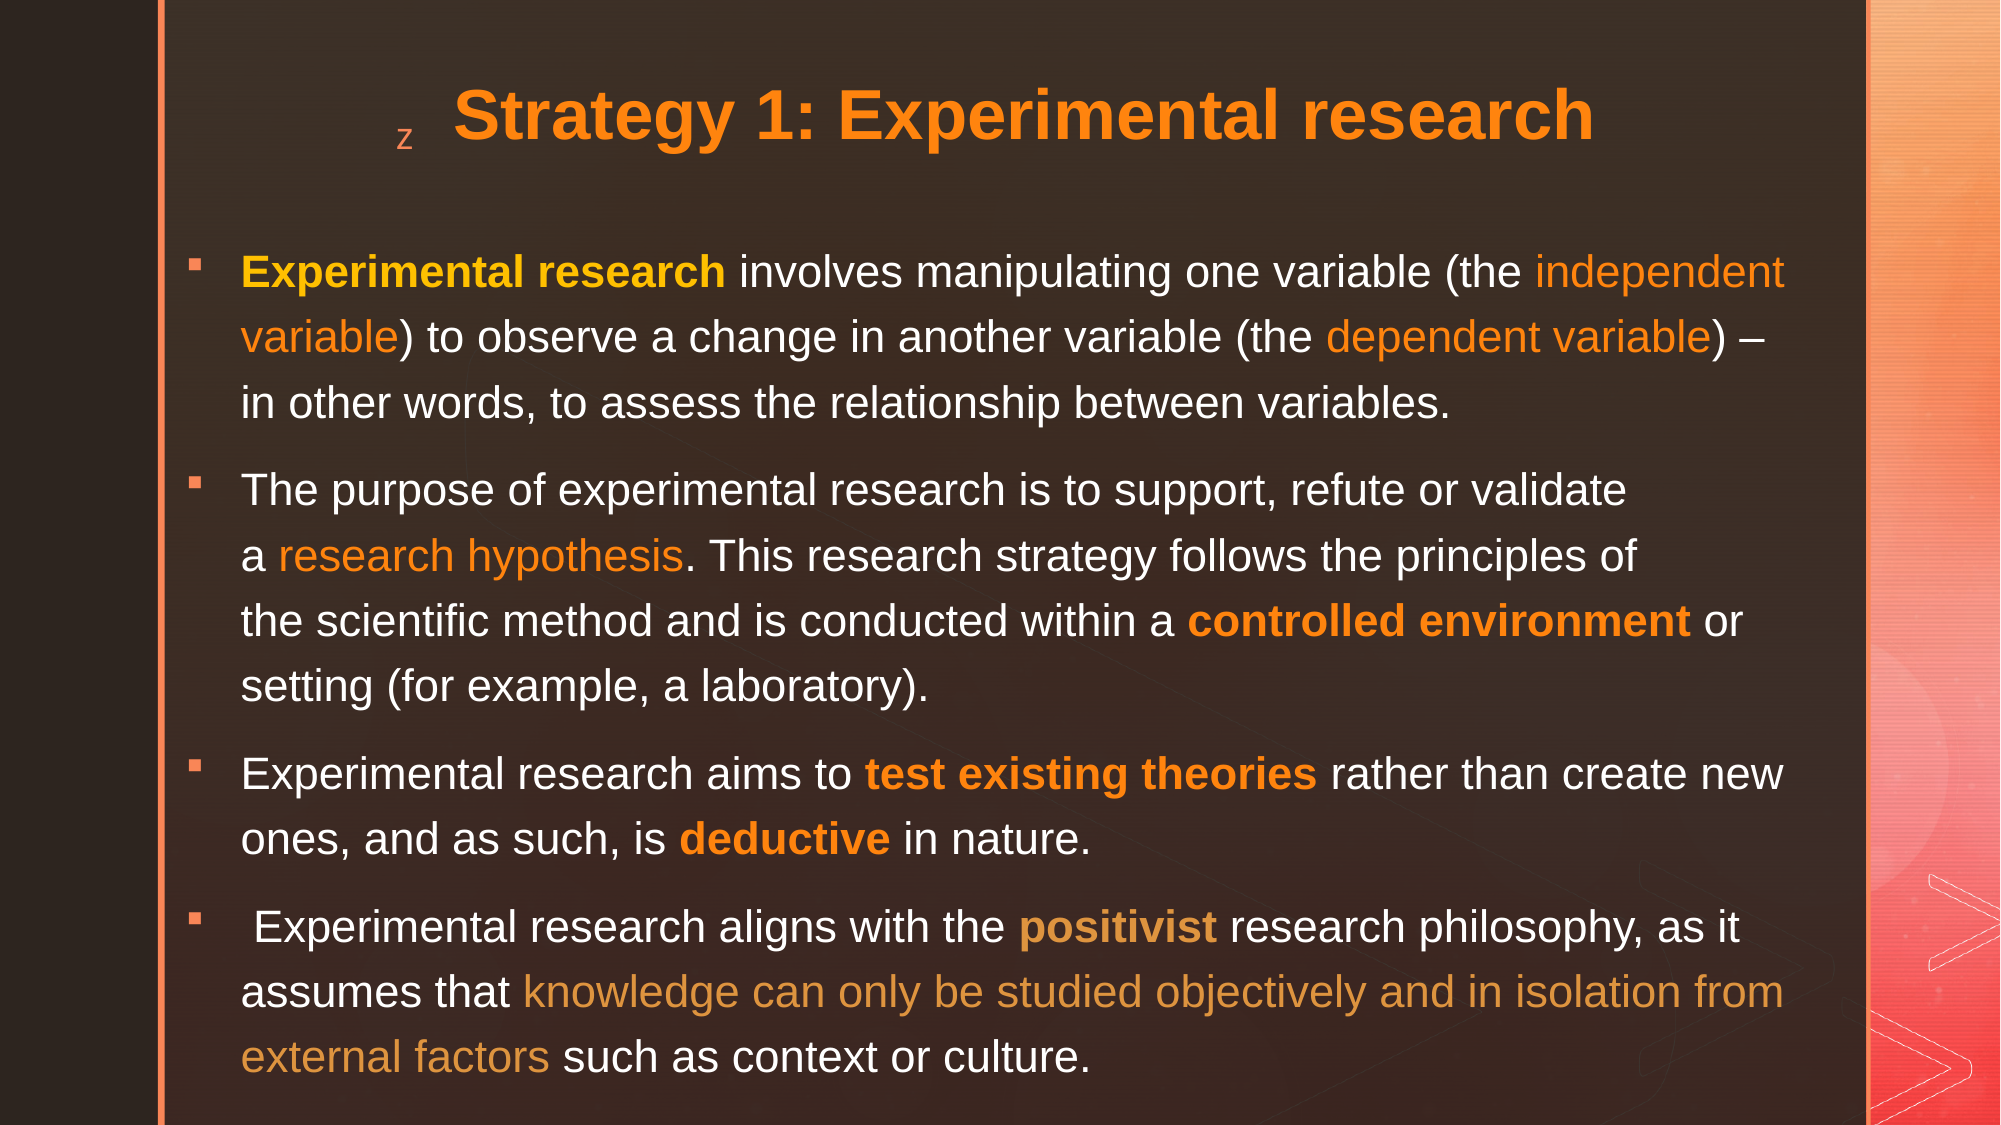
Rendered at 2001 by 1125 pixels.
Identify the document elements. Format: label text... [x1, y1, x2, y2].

list Experimental research involves manipulating one variable (the independent variable) to observe a change in another variable (the dependent variable) – in other words, to assess the relationship between variables. The purpose of experimental research is to support, refute or validate a research hypothesis. This research strategy follows the principles of the scientific method and is conducted within a controlled environment or setting (for example, a laboratory). Experimental research aims to test existing theories rather than create new ones, and as such, is deductive in nature. Experimental research aligns with the positivist research philosophy, as it assumes that knowledge can only be studied objectively and in isolation from external factors such as context or culture. [169, 188, 1807, 1125]
title Strategy 1: Experimental research [438, 70, 1744, 188]
picture [1871, 0, 2001, 1125]
